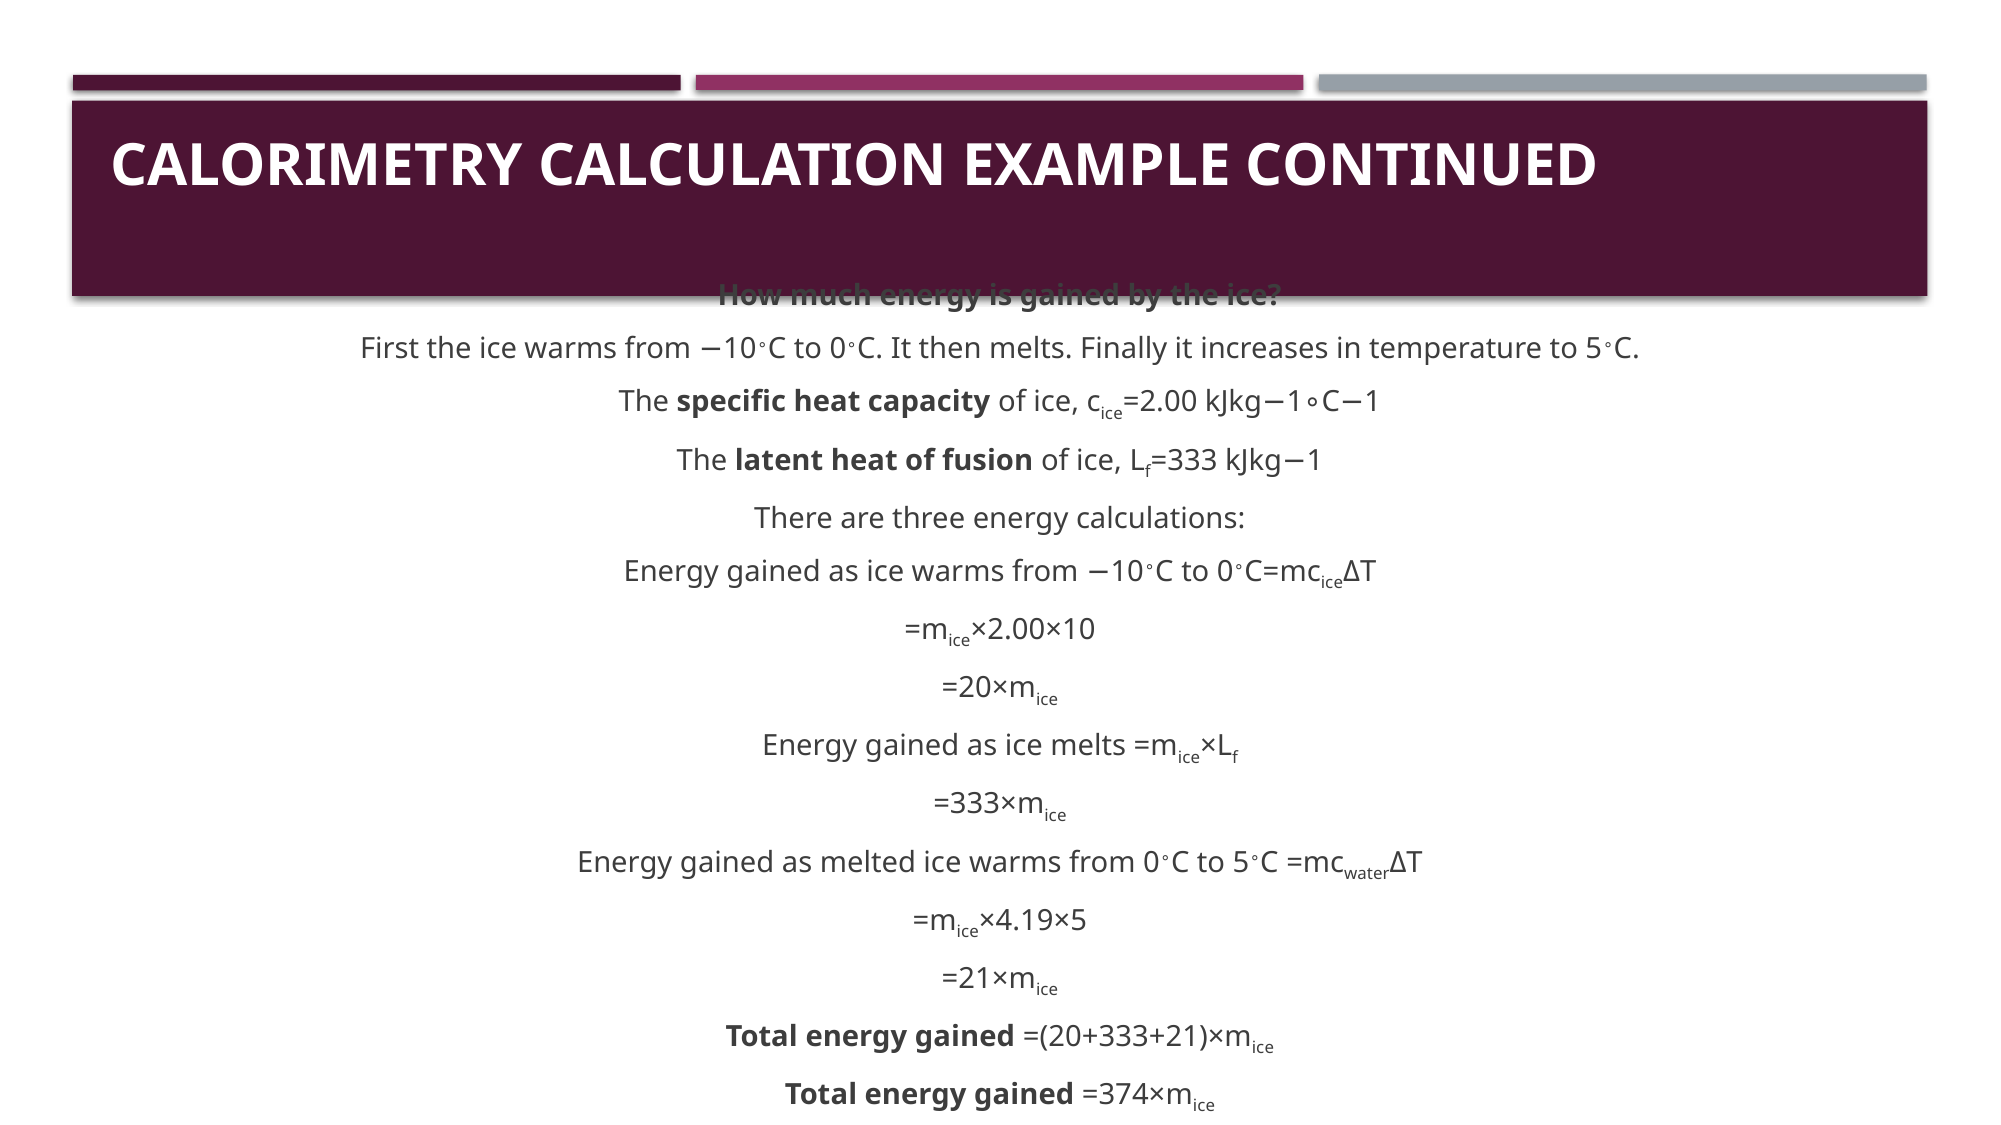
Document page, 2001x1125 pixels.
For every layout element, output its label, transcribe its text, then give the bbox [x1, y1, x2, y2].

list How much energy is gained by the ice? First the ice warms from −10∘C to 0∘C. It then melts. Finally it increases in temperature to 5∘C. The specific heat capacity of ice, cice​=2.00 kJkg−1∘C−1 The latent heat of fusion of ice, Lf​=333 kJkg−1 There are three energy calculations: Energy gained as ice warms from −10∘C to 0∘C=mcice​ΔT =mice​×2.00×10 =20×mice​ Energy gained as ice melts =mice​×Lf​ =333×mice​ Energy gained as melted ice warms from 0∘C to 5∘C =mcwater​ΔT =mice​×4.19×5 =21×mice​ Total energy gained =(20+333+21)×mice​ Total energy gained =374×mice​ [95, 293, 1905, 1125]
title Calorimetry calculation example Continued [95, 115, 1905, 205]
